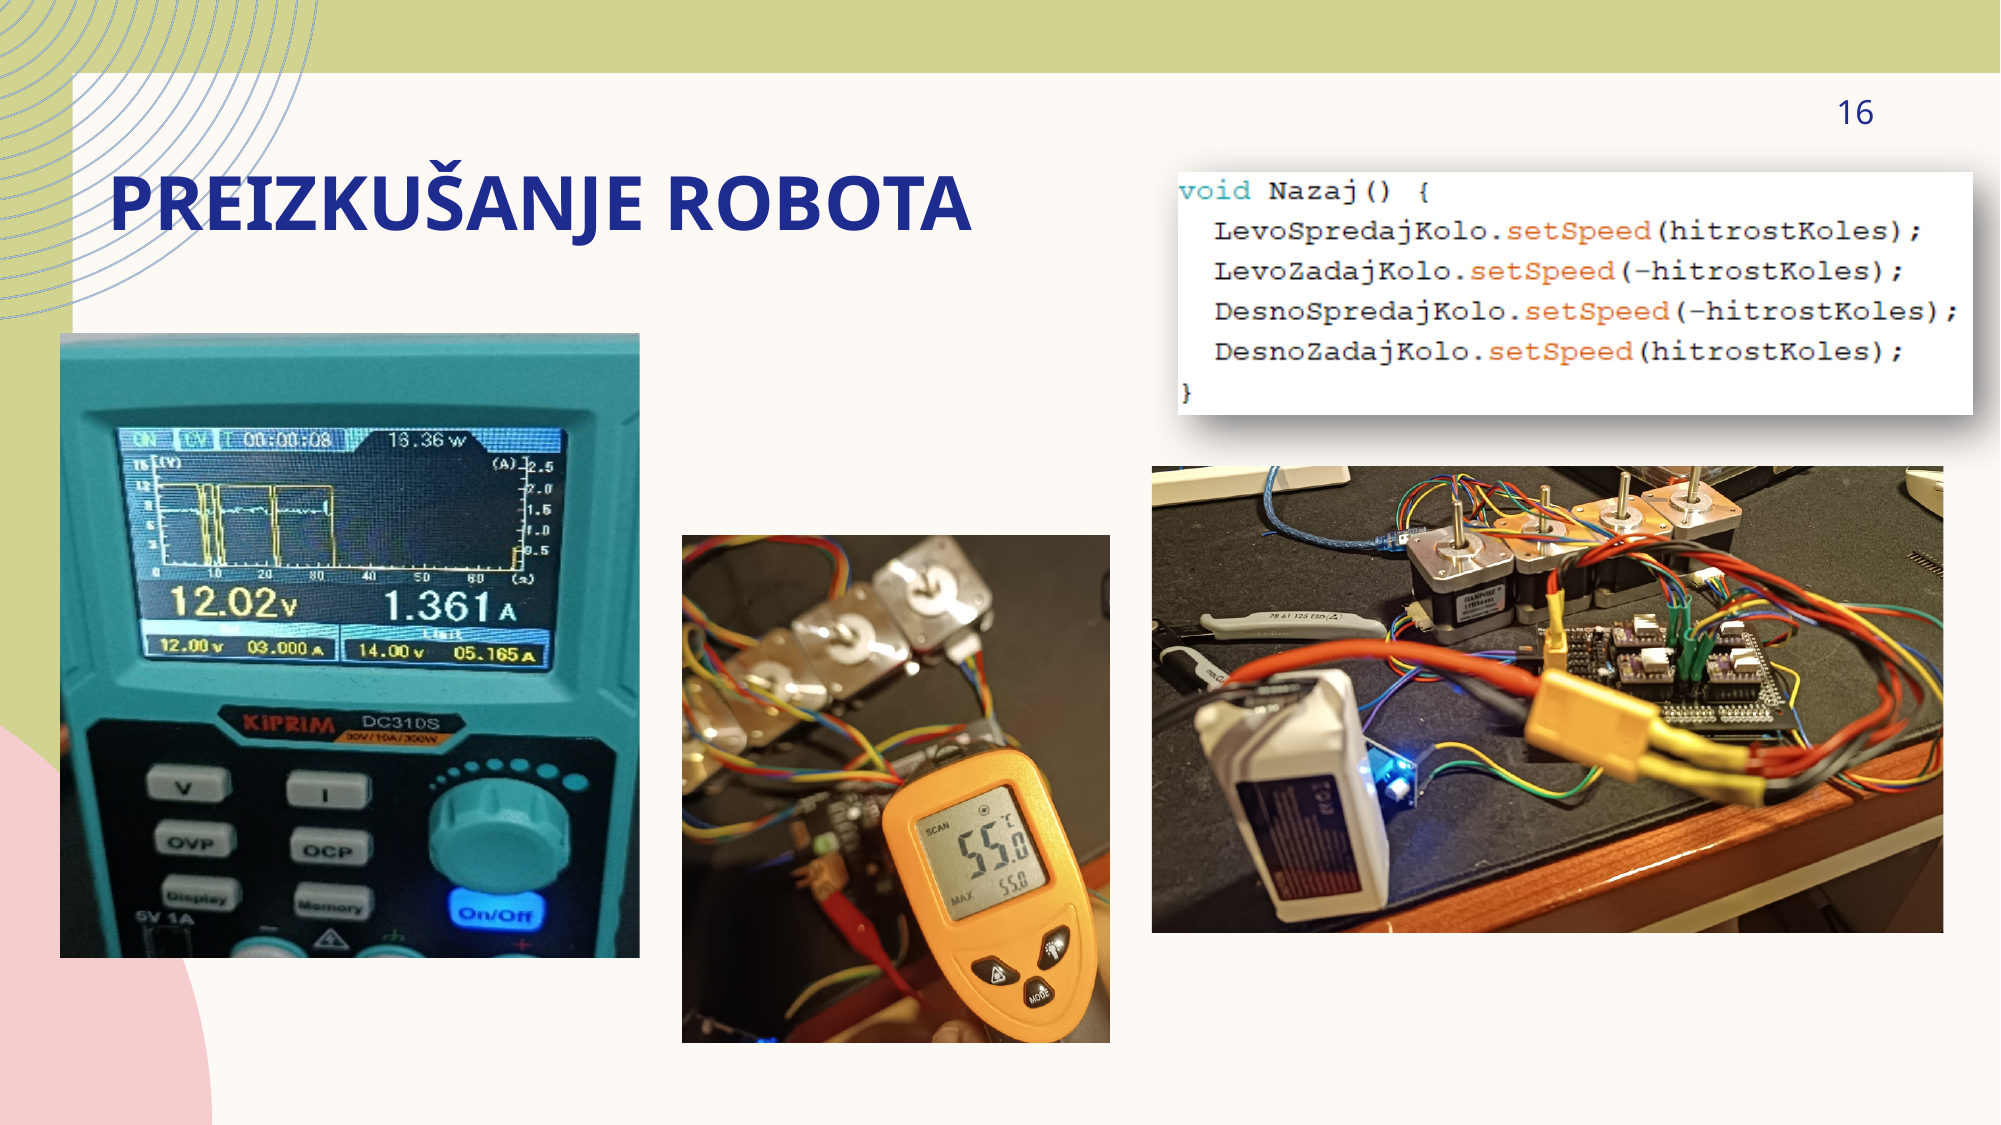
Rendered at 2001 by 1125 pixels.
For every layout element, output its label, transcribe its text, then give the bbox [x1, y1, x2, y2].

title PREIZKUŠANJE ROBOTA [92, 81, 1713, 246]
slide_number ‹#› [1712, 75, 1875, 153]
picture [0, 0, 2001, 958]
picture [681, 534, 1110, 1044]
picture [1178, 171, 1974, 415]
picture [1151, 466, 1944, 933]
